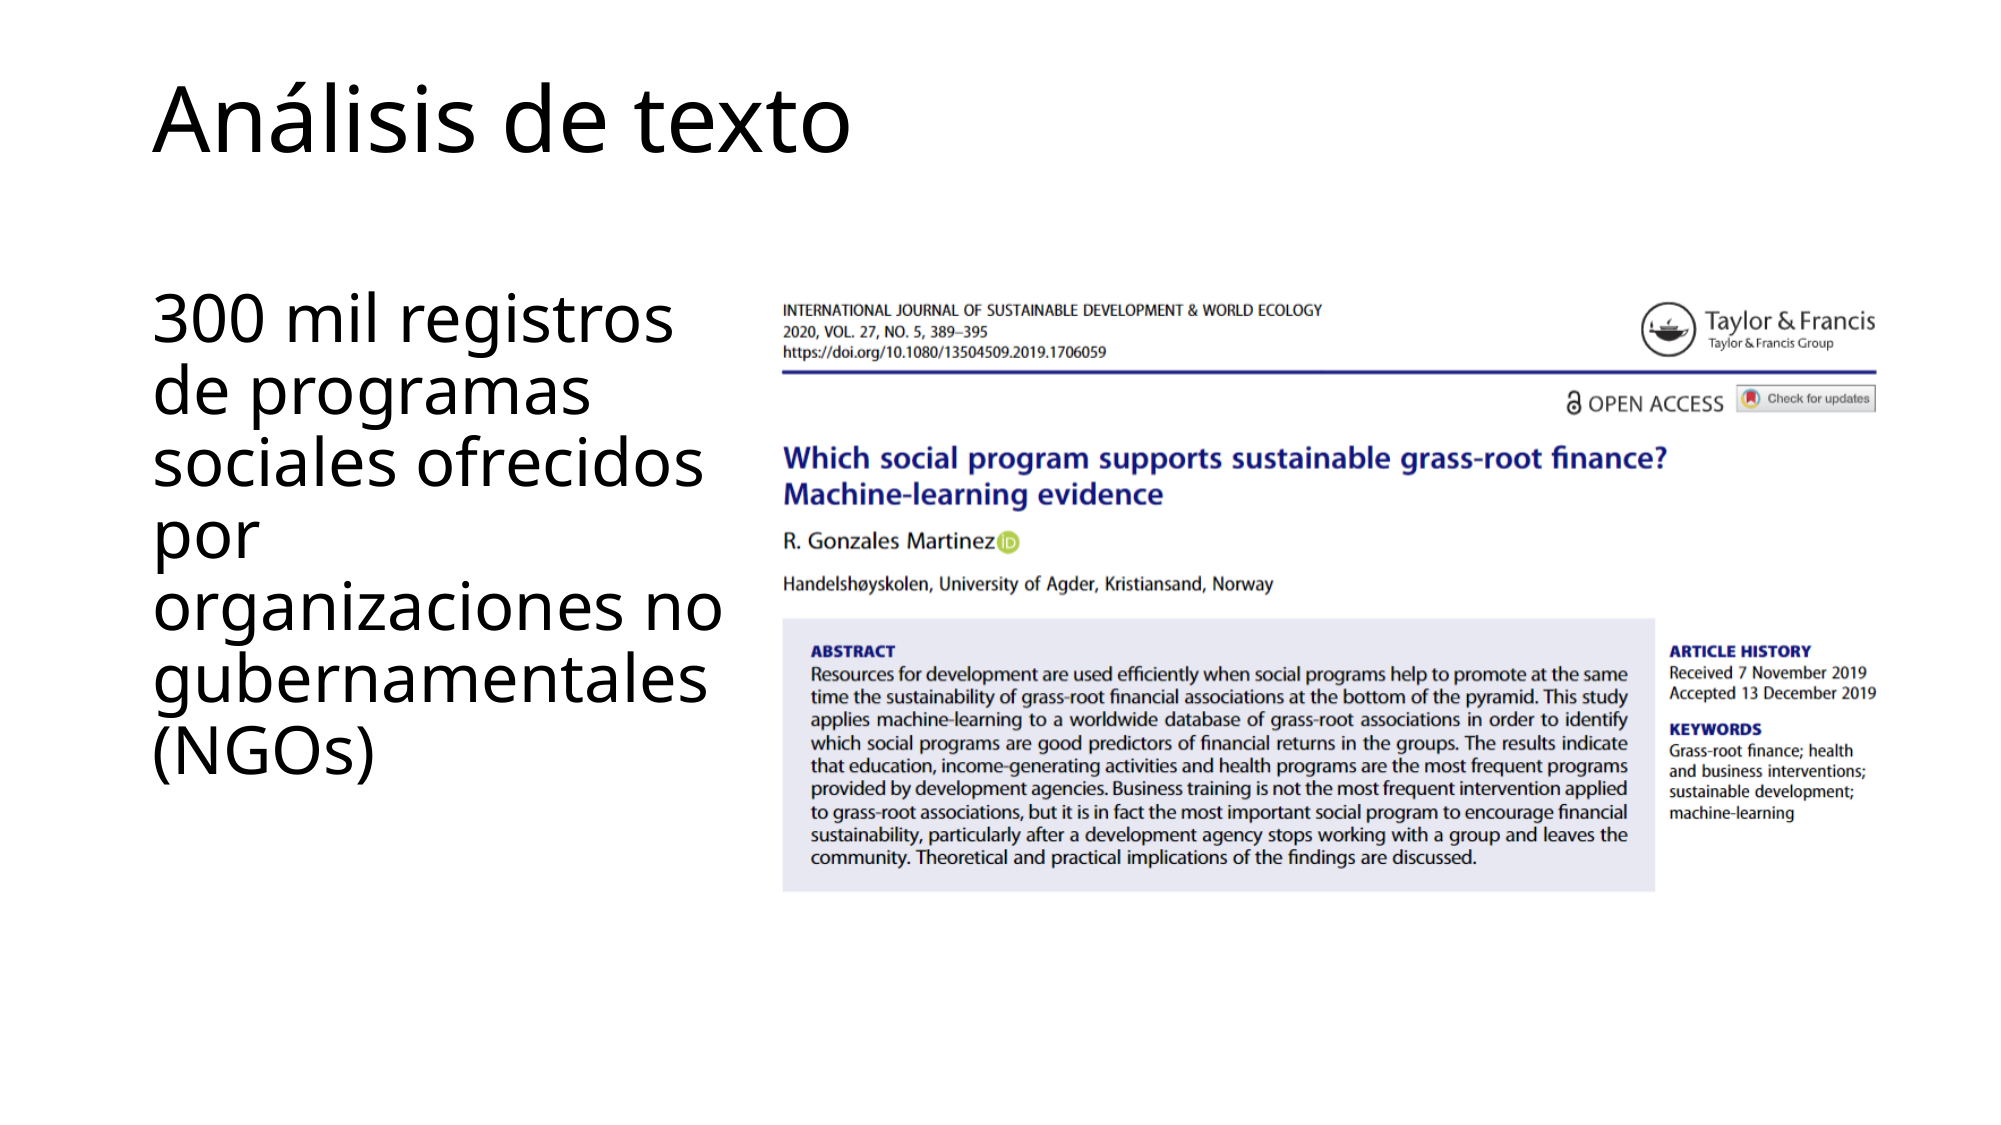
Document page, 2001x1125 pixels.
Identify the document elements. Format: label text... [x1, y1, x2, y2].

title Análisis de texto [137, 59, 1863, 187]
list 300 mil registros de programas sociales ofrecidos por organizaciones no gubernamentales (NGOs) [137, 277, 752, 1042]
picture [706, 247, 1954, 915]
